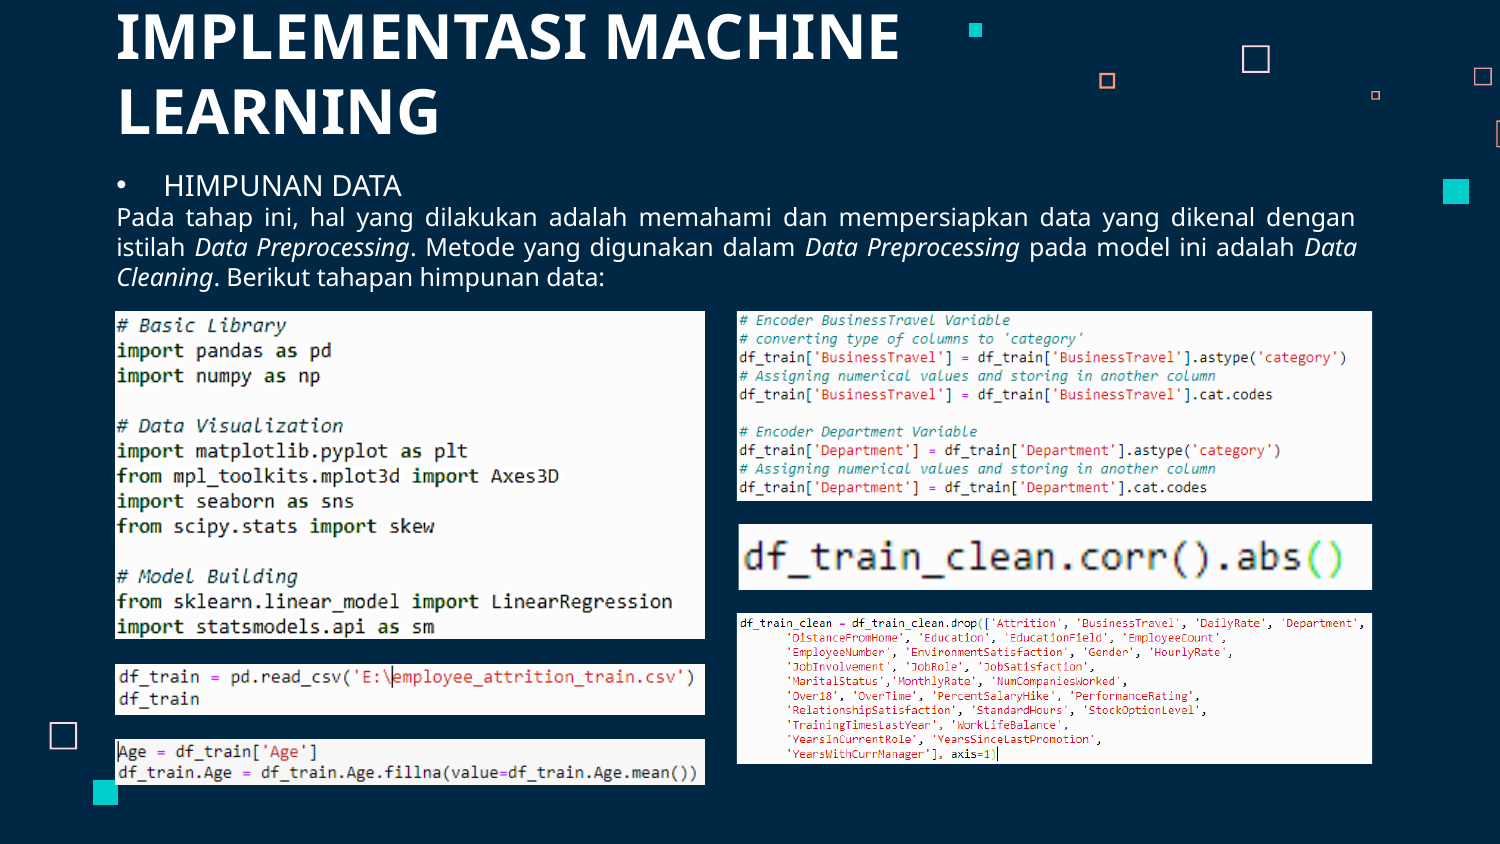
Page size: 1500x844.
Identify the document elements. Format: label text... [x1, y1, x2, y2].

picture [114, 739, 706, 785]
picture [114, 664, 706, 715]
picture [736, 311, 1373, 501]
picture [736, 613, 1373, 764]
picture [738, 523, 1373, 590]
picture [114, 311, 706, 640]
title IMPLEMENTASI MACHINE LEARNING [101, 67, 1095, 152]
text_box HIMPUNAN DATA Pada tahap ini, hal yang dilakukan adalah memahami dan mempersiapkan data yang dikenal dengan istilah Data Preprocessing. Metode yang digunakan dalam Data Preprocessing pada model ini adalah Data Cleaning. Berikut tahapan himpunan data: [101, 152, 1373, 309]
